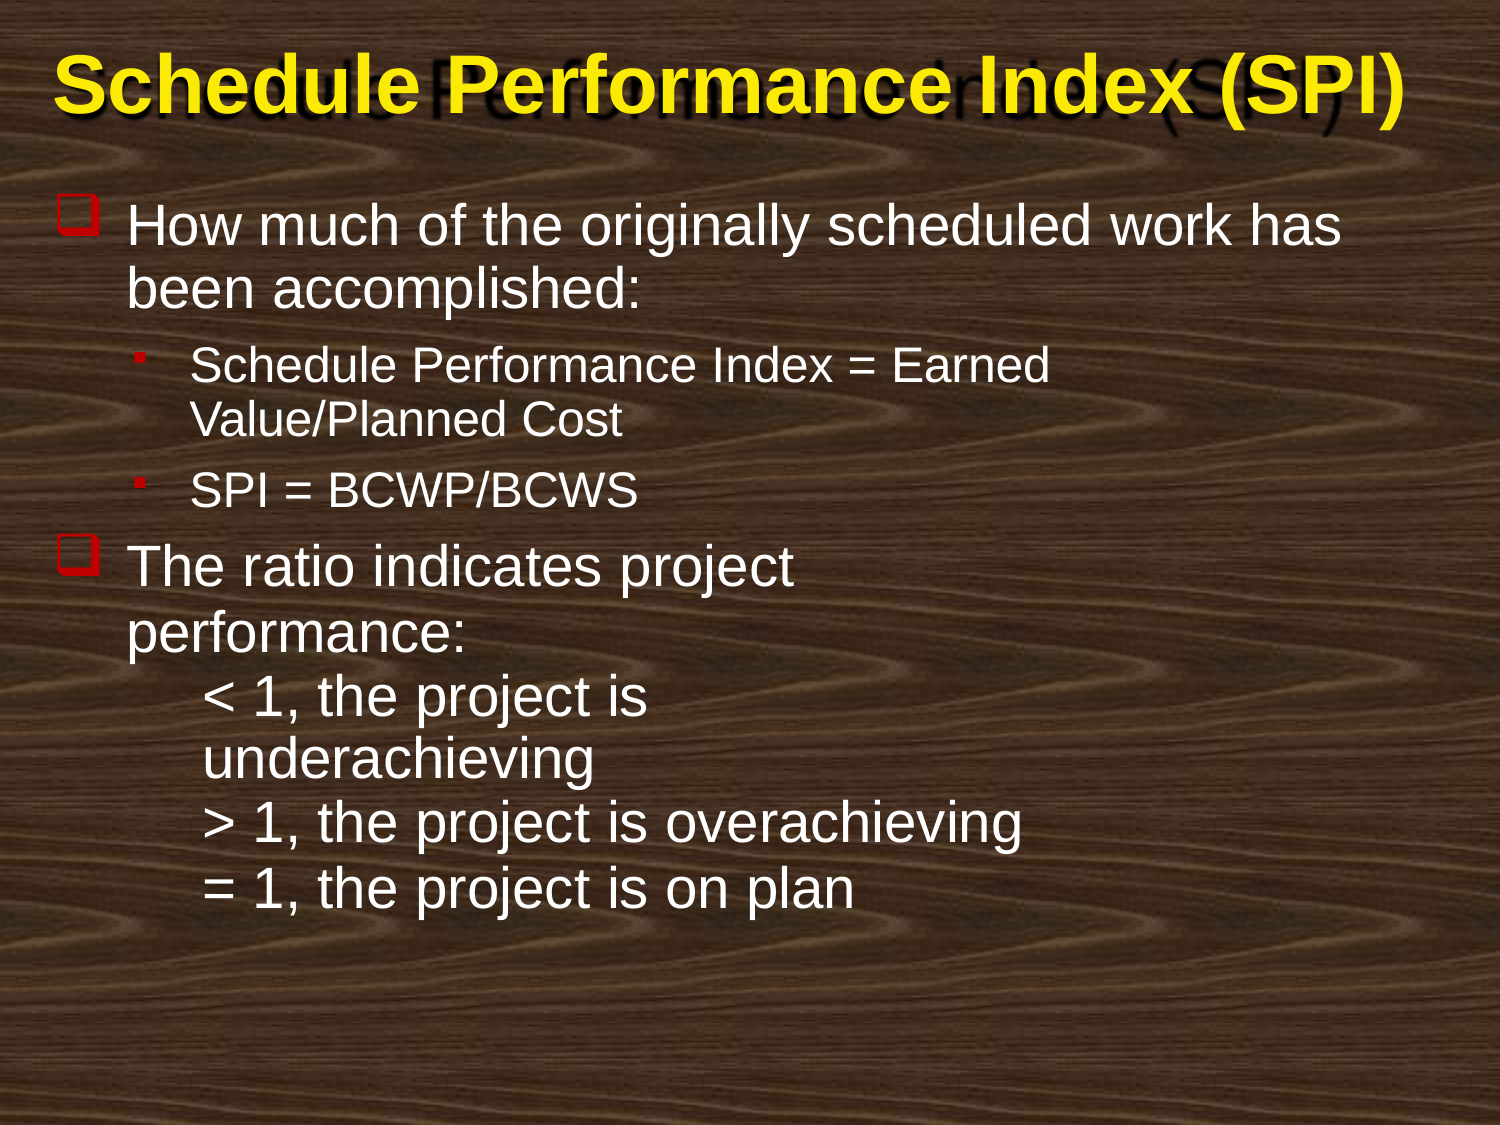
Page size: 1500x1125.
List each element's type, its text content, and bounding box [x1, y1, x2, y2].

picture [0, 0, 1500, 1125]
title Schedule Performance Index (SPI) [1346, 28, 1484, 219]
text_box How much of the originally scheduled work has been accomplished: Schedule Performance Index = Earned Value/Planned Cost SPI = BCWP/BCWS The ratio indicates project performance: < 1, the project is underachieving > 1, the project is overachieving = 1, the project is on plan [50, 201, 1346, 921]
